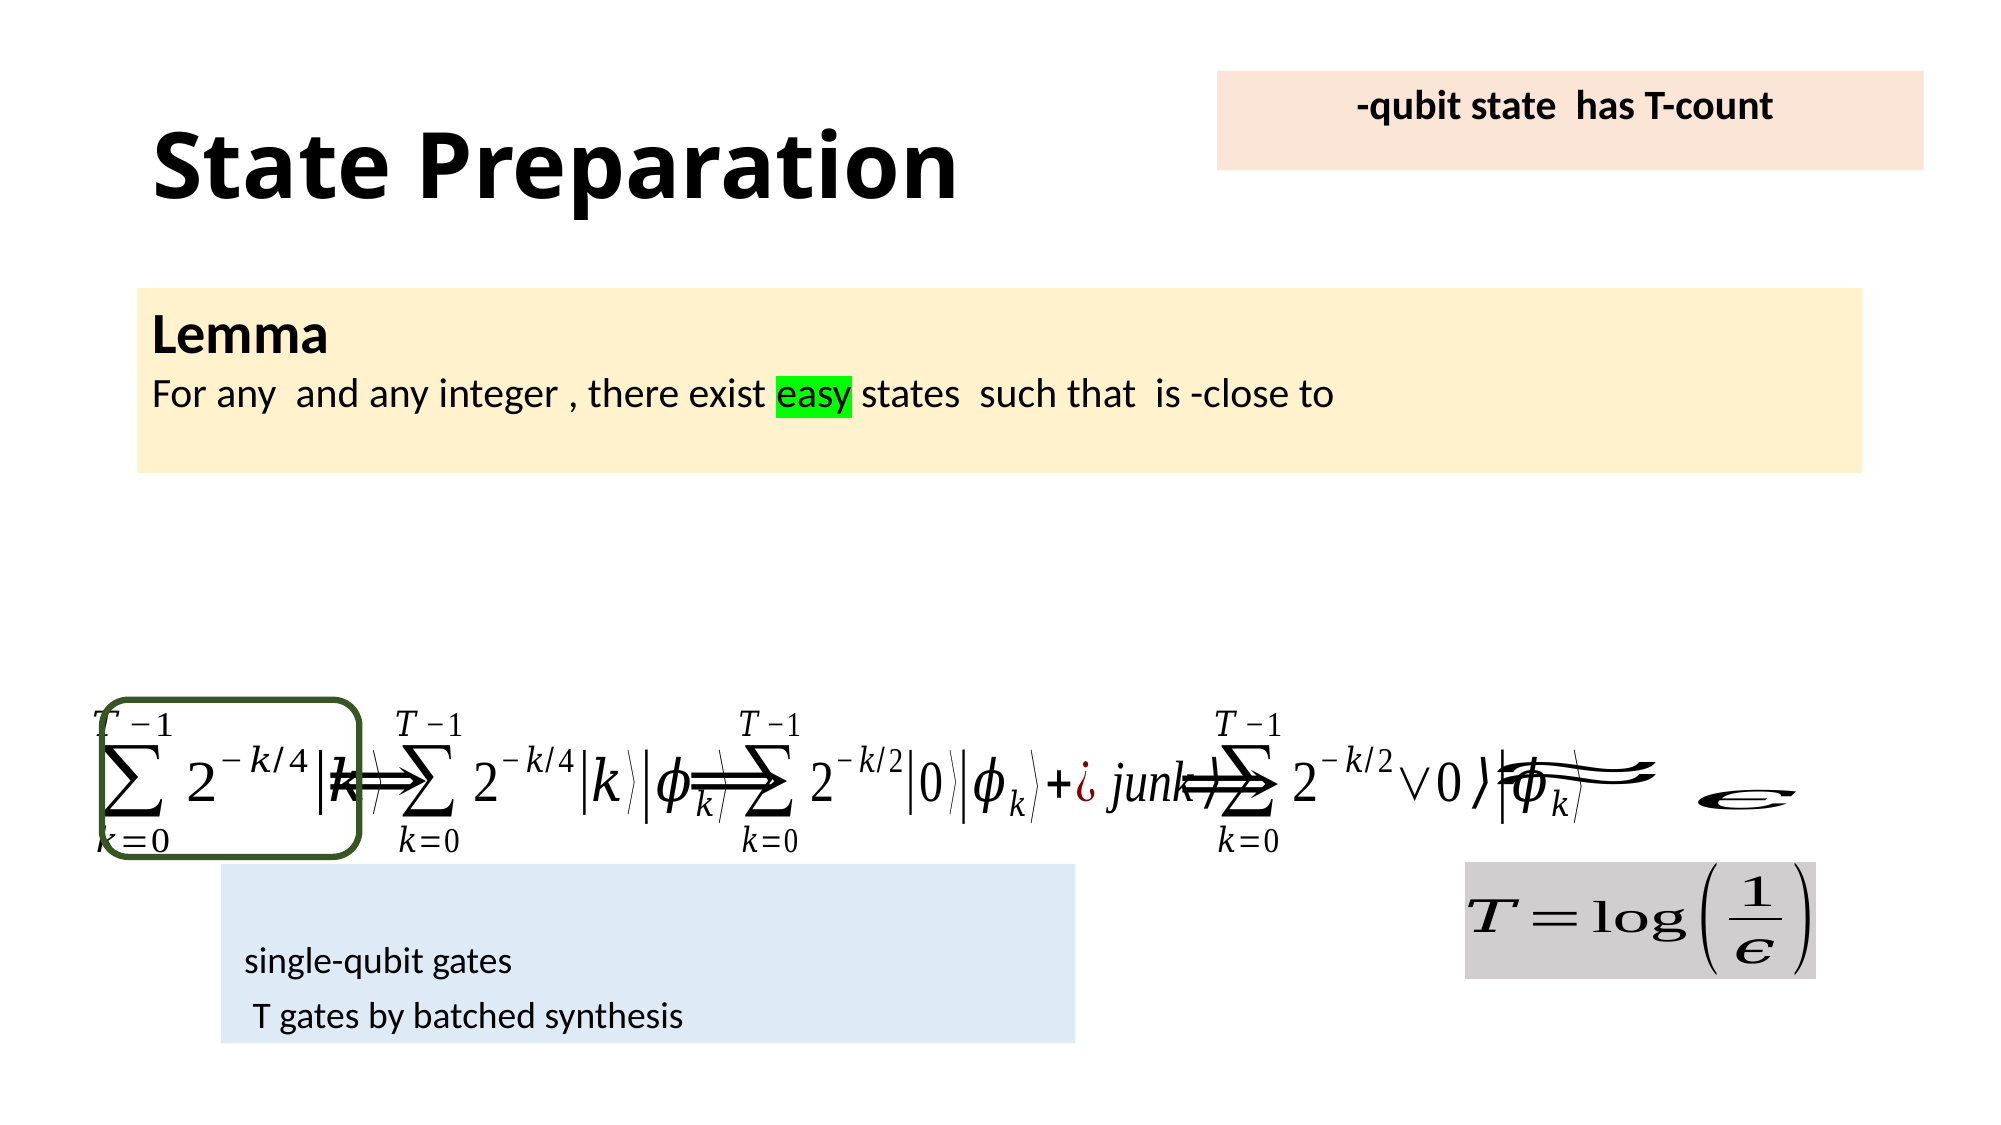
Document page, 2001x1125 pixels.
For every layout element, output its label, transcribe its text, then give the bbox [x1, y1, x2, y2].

title State Preparation [137, 59, 1863, 278]
text_box [100, 698, 361, 858]
